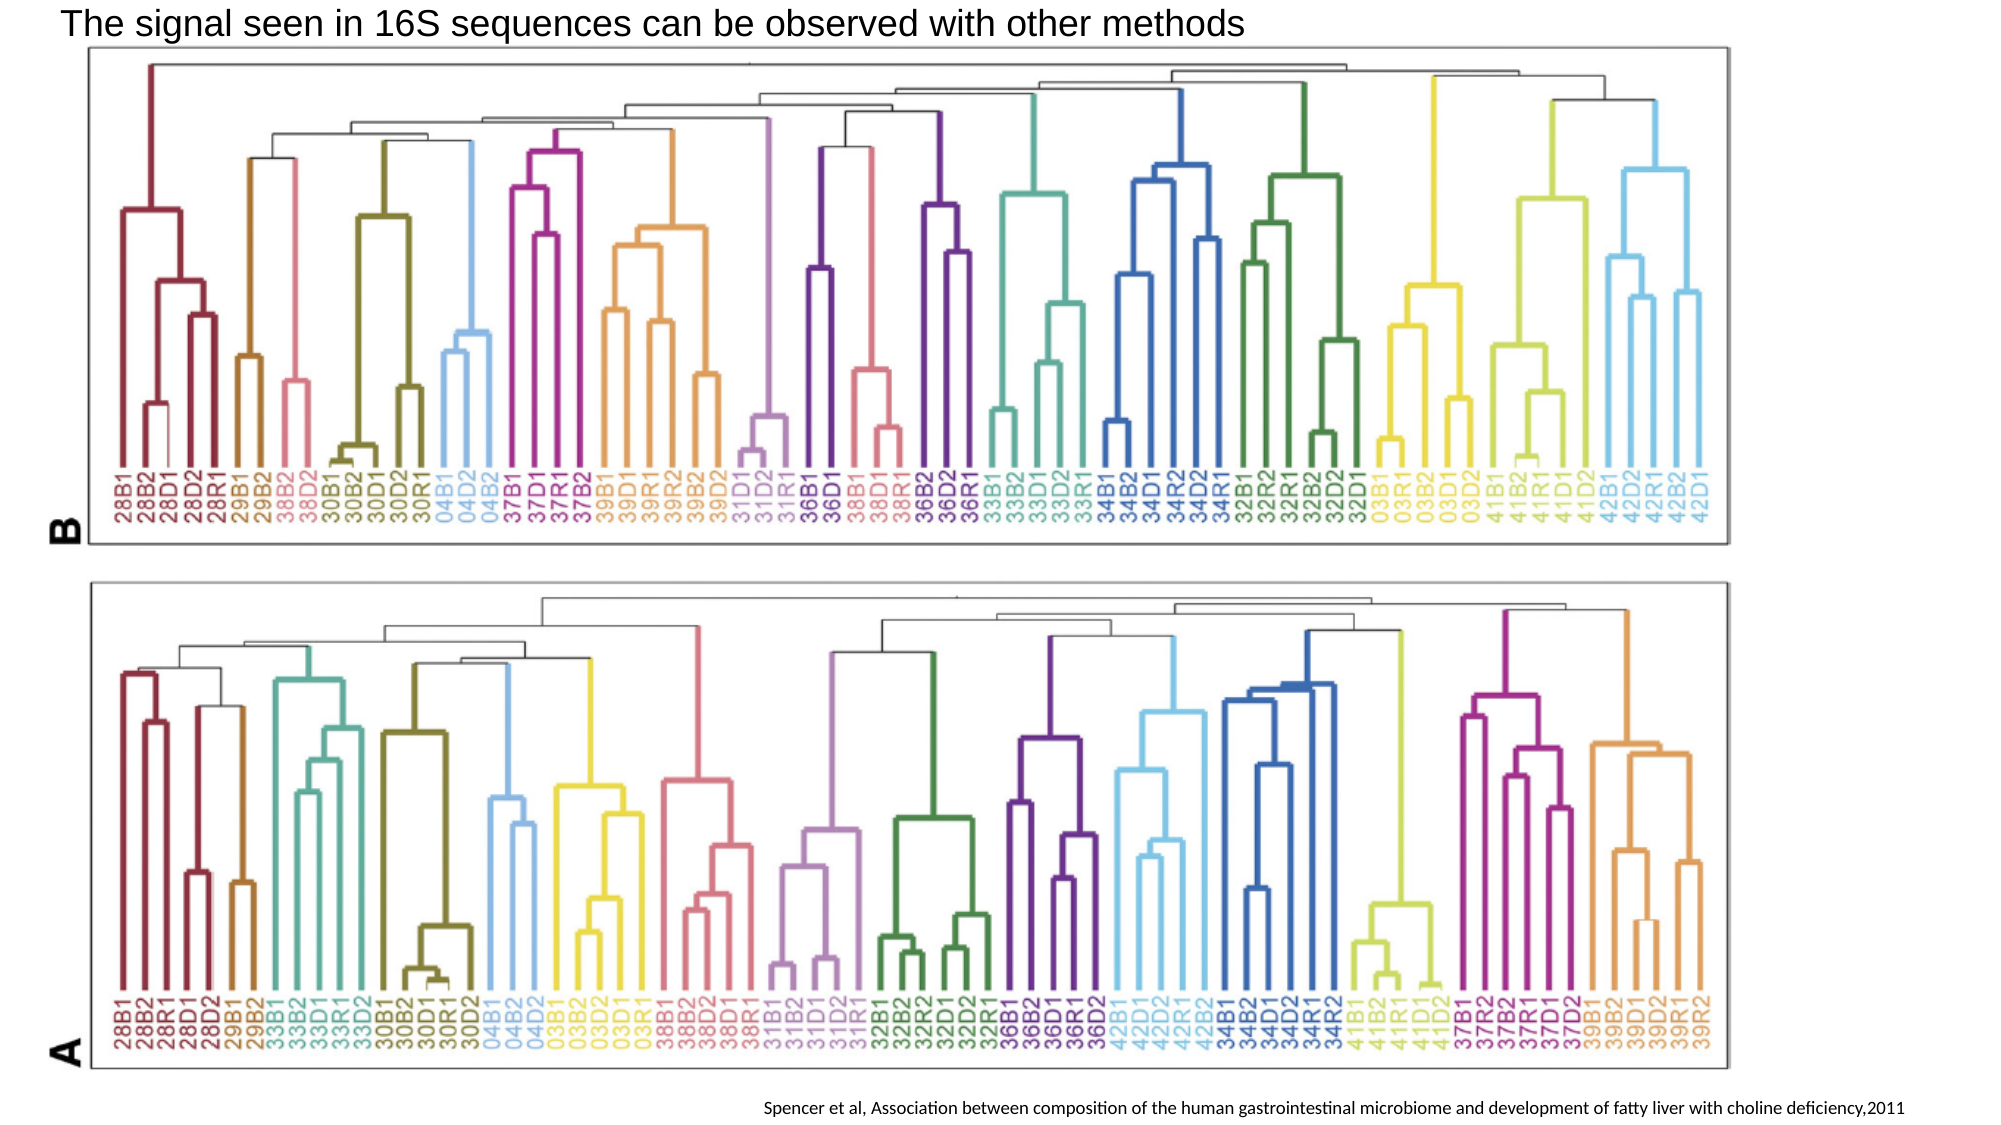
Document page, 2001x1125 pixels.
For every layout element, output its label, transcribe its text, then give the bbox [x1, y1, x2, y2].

text_box Spencer et al, Association between composition of the human gastrointestinal microbiome and development of fatty liver with choline deficiency,2011 [749, 1088, 2000, 1125]
text_box The signal seen in 16S sequences can be observed with other methods [45, 0, 1261, 21]
picture [38, 21, 1746, 1090]
